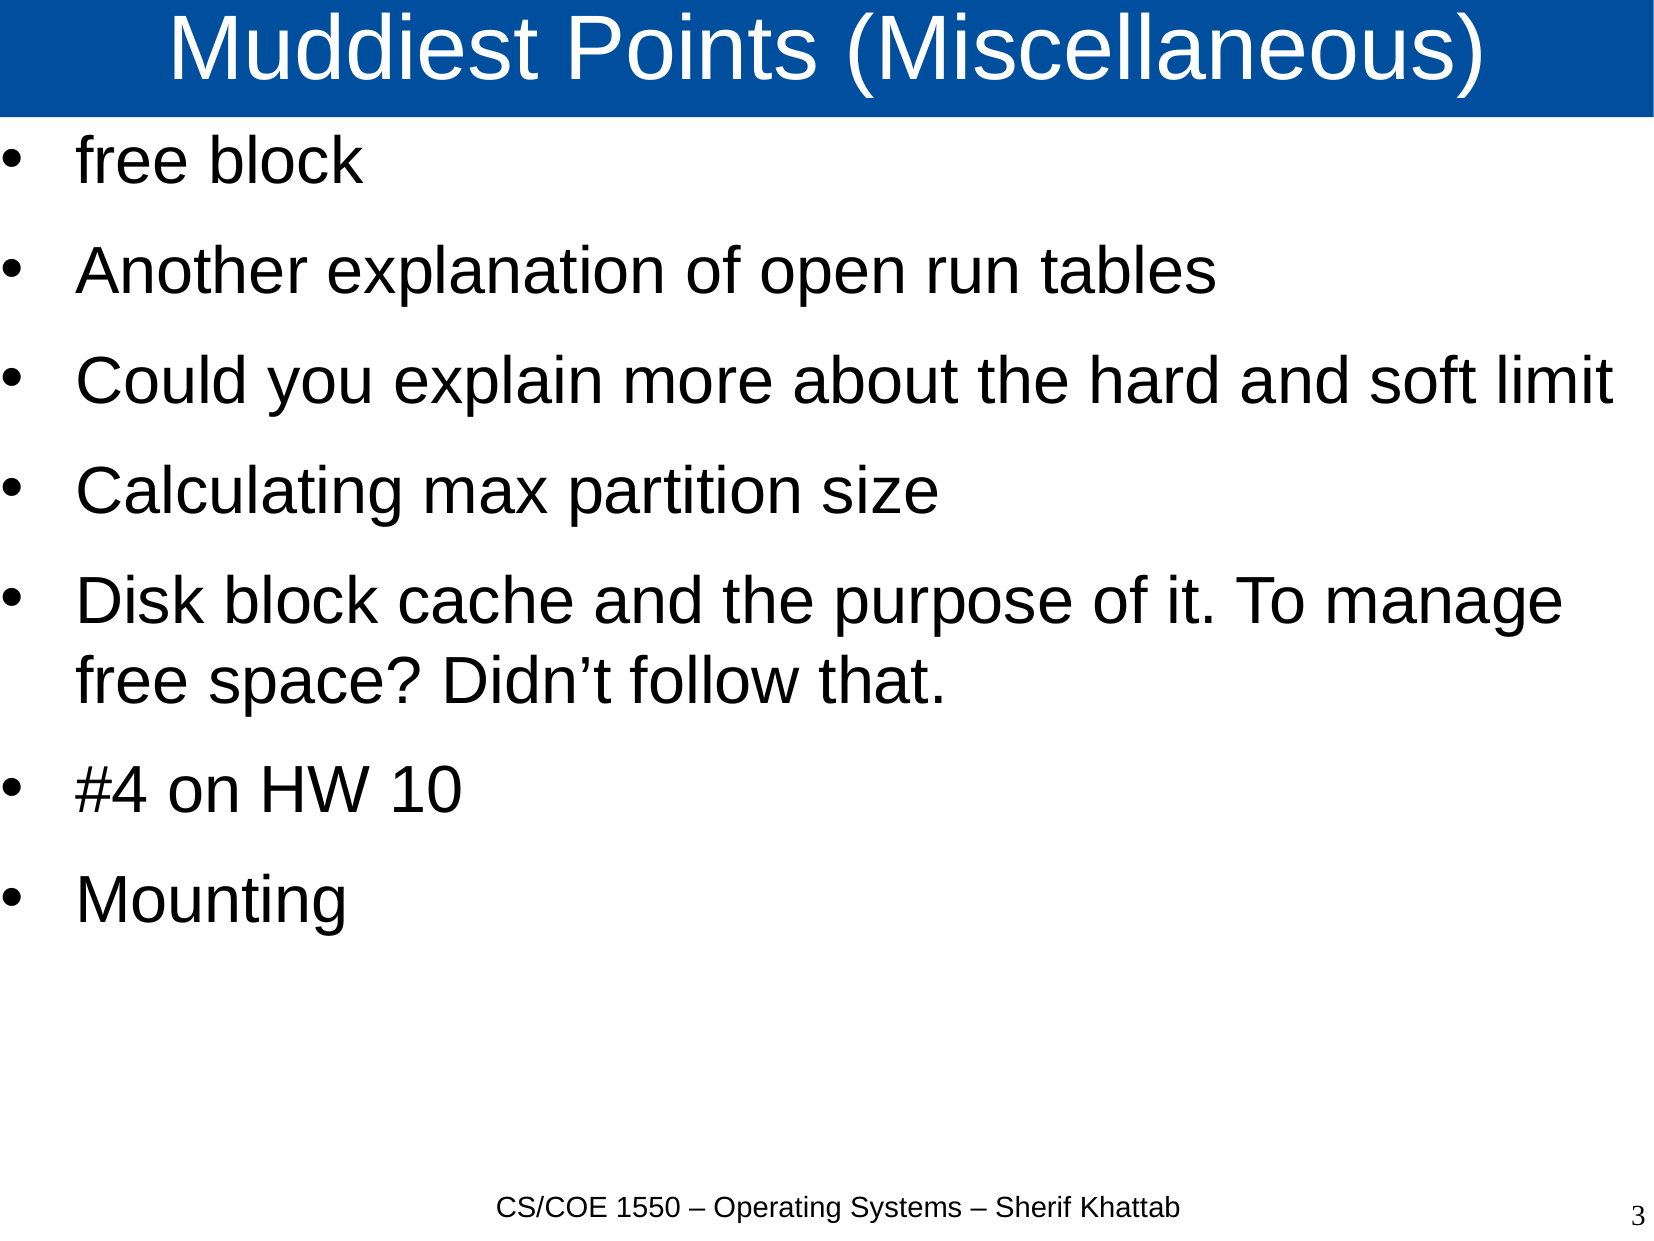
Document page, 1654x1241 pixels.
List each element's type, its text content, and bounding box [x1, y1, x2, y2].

slide_number 3 [1265, 1198, 1647, 1241]
title Muddiest Points (Miscellaneous) [0, 0, 1654, 117]
list free block Another explanation of open run tables Could you explain more about the hard and soft limit Calculating max partition size Disk block cache and the purpose of it. To manage free space? Didn’t follow that. #4 on HW 10 Mounting [0, 117, 1654, 1195]
footer CS/COE 1550 – Operating Systems – Sherif Khattab [460, 1190, 1217, 1241]
